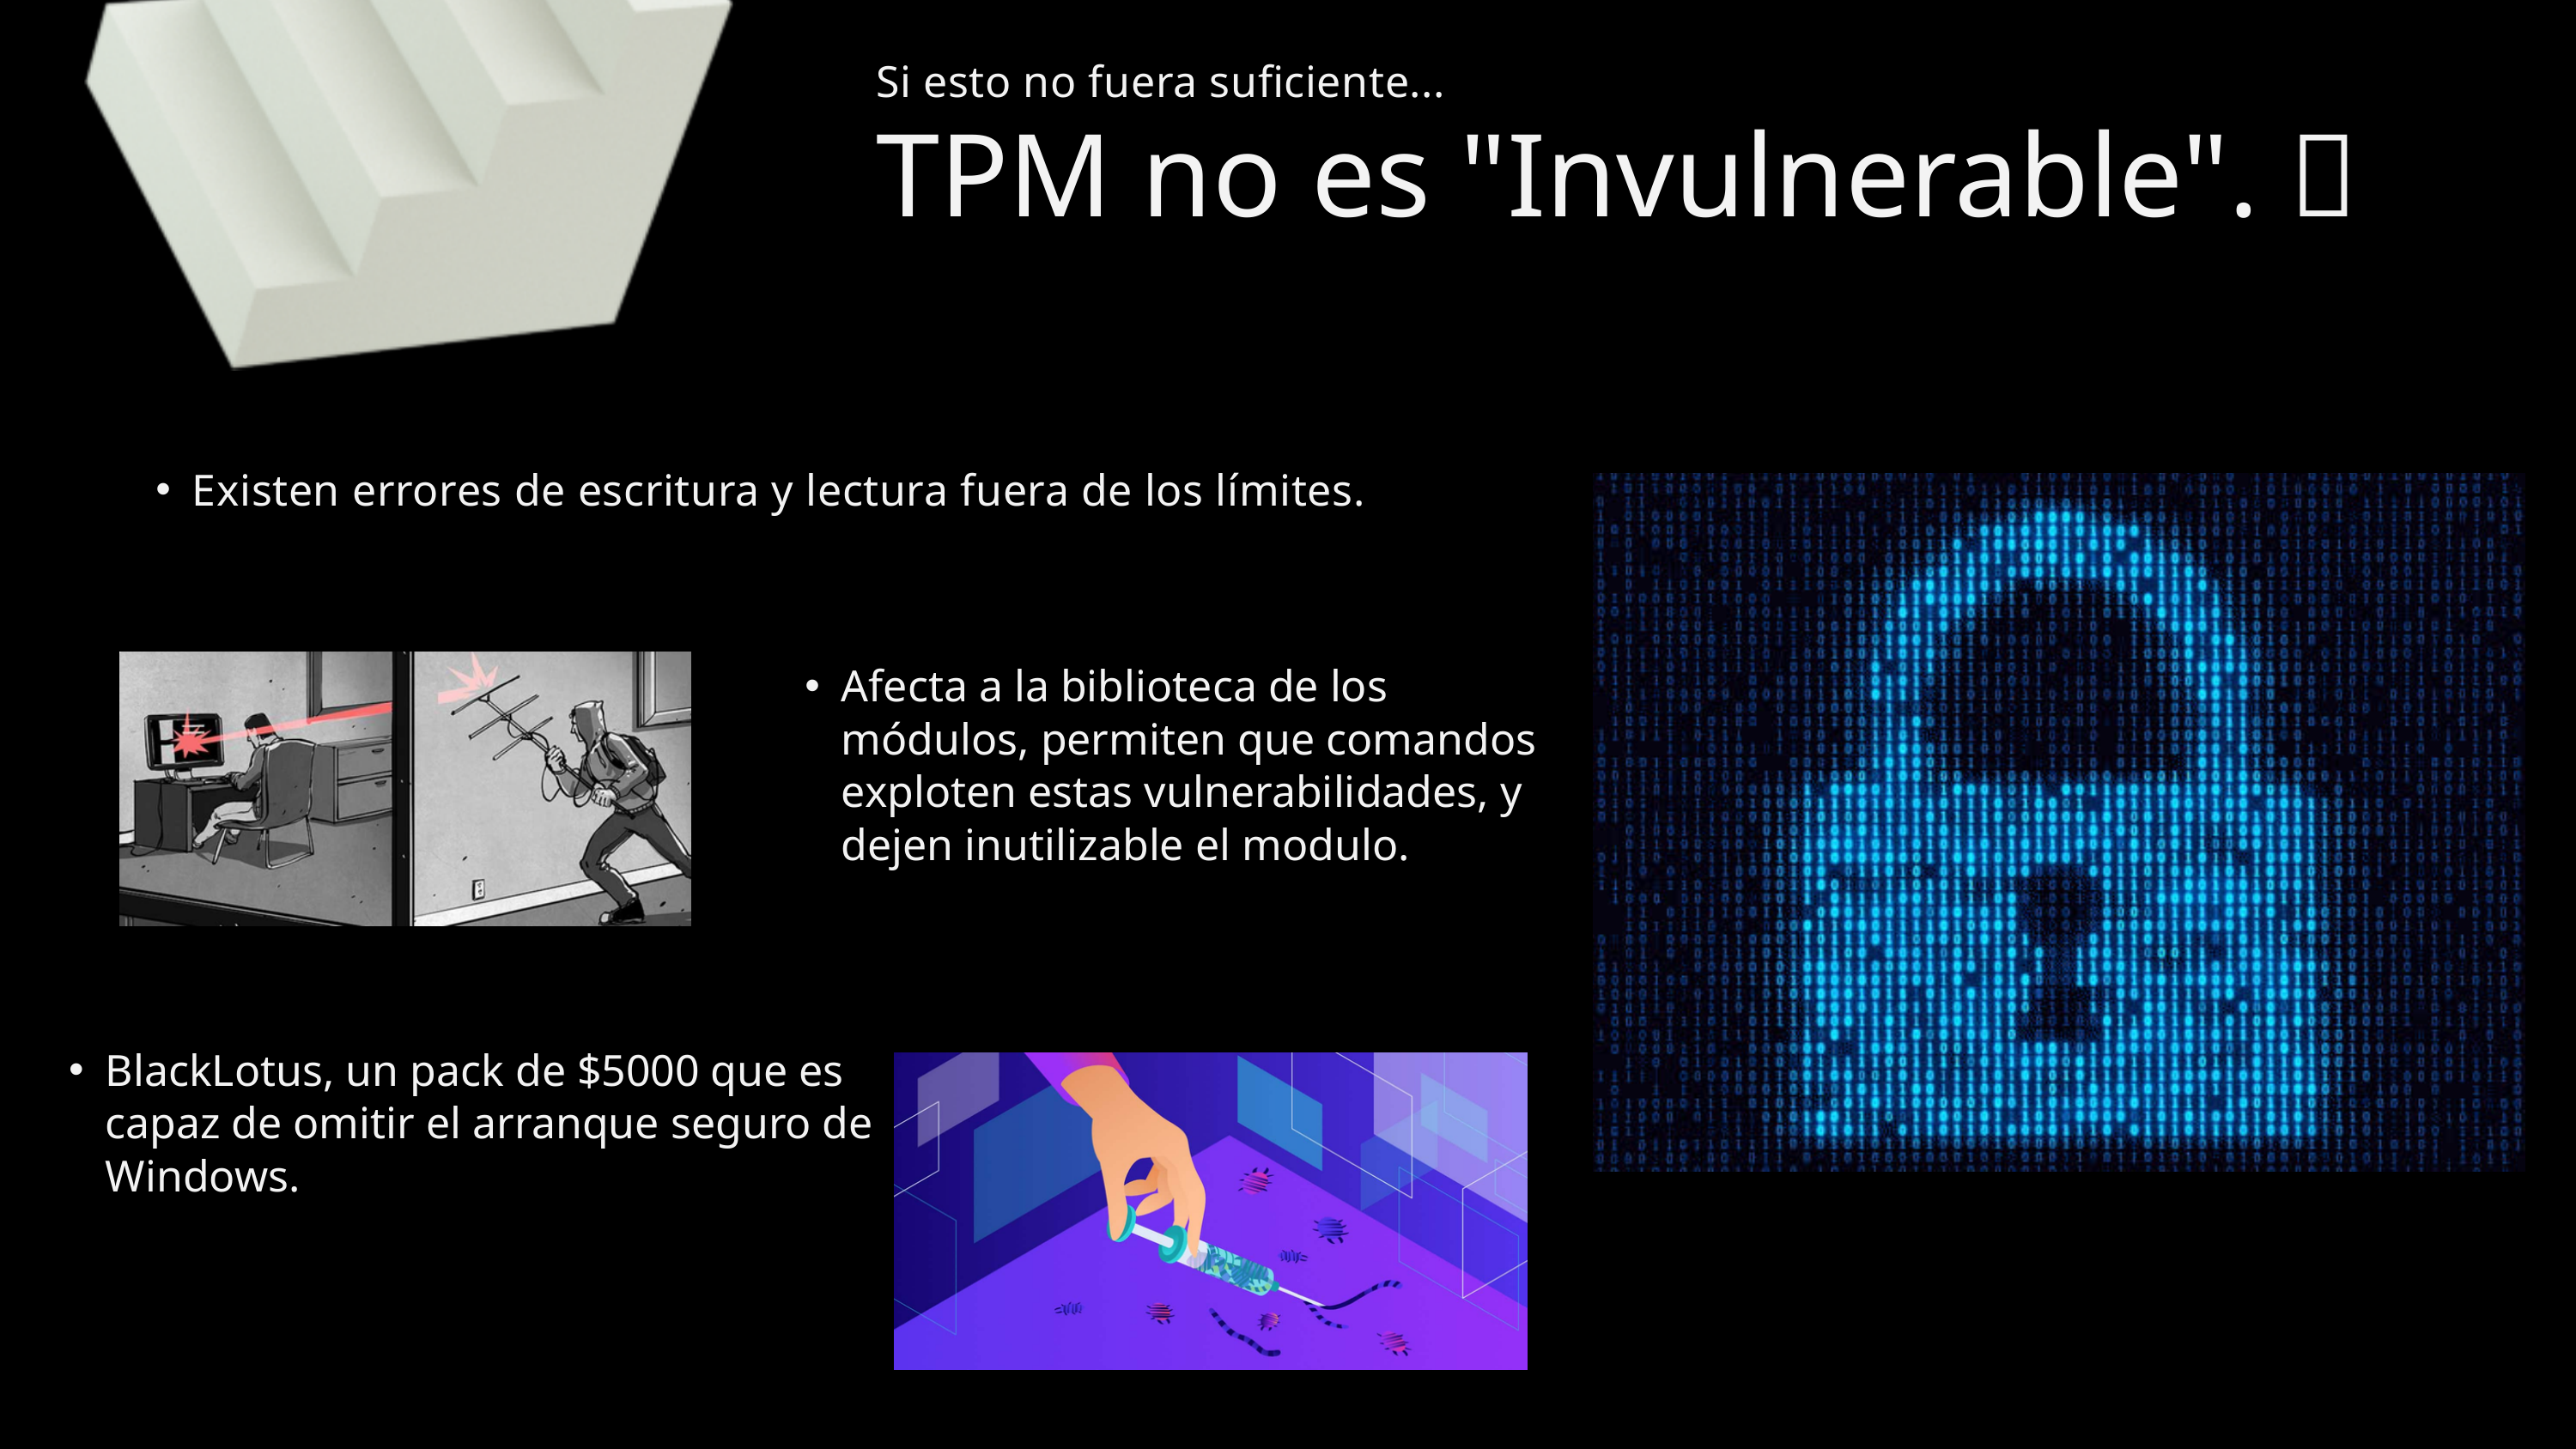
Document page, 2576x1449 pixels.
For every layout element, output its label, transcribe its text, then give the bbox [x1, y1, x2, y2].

text_box BlackLotus, un pack de $5000 que es capaz de omitir el arranque seguro de Windows. [32, 1041, 876, 1201]
picture [893, 1052, 1528, 1370]
text_box Existen errores de escritura y lectura fuera de los límites. [119, 454, 1376, 515]
text_box Afecta a la biblioteca de los módulos, permiten que comandos exploten estas vulnerabilidades, y dejen inutilizable el modulo. [768, 658, 1545, 870]
picture [118, 652, 691, 926]
picture [82, 0, 736, 372]
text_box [1592, 472, 2526, 1173]
text_box Si esto no fuera suficiente... [876, 45, 1700, 106]
text_box TPM no es "Invulnerable". 💀 [876, 98, 2526, 239]
